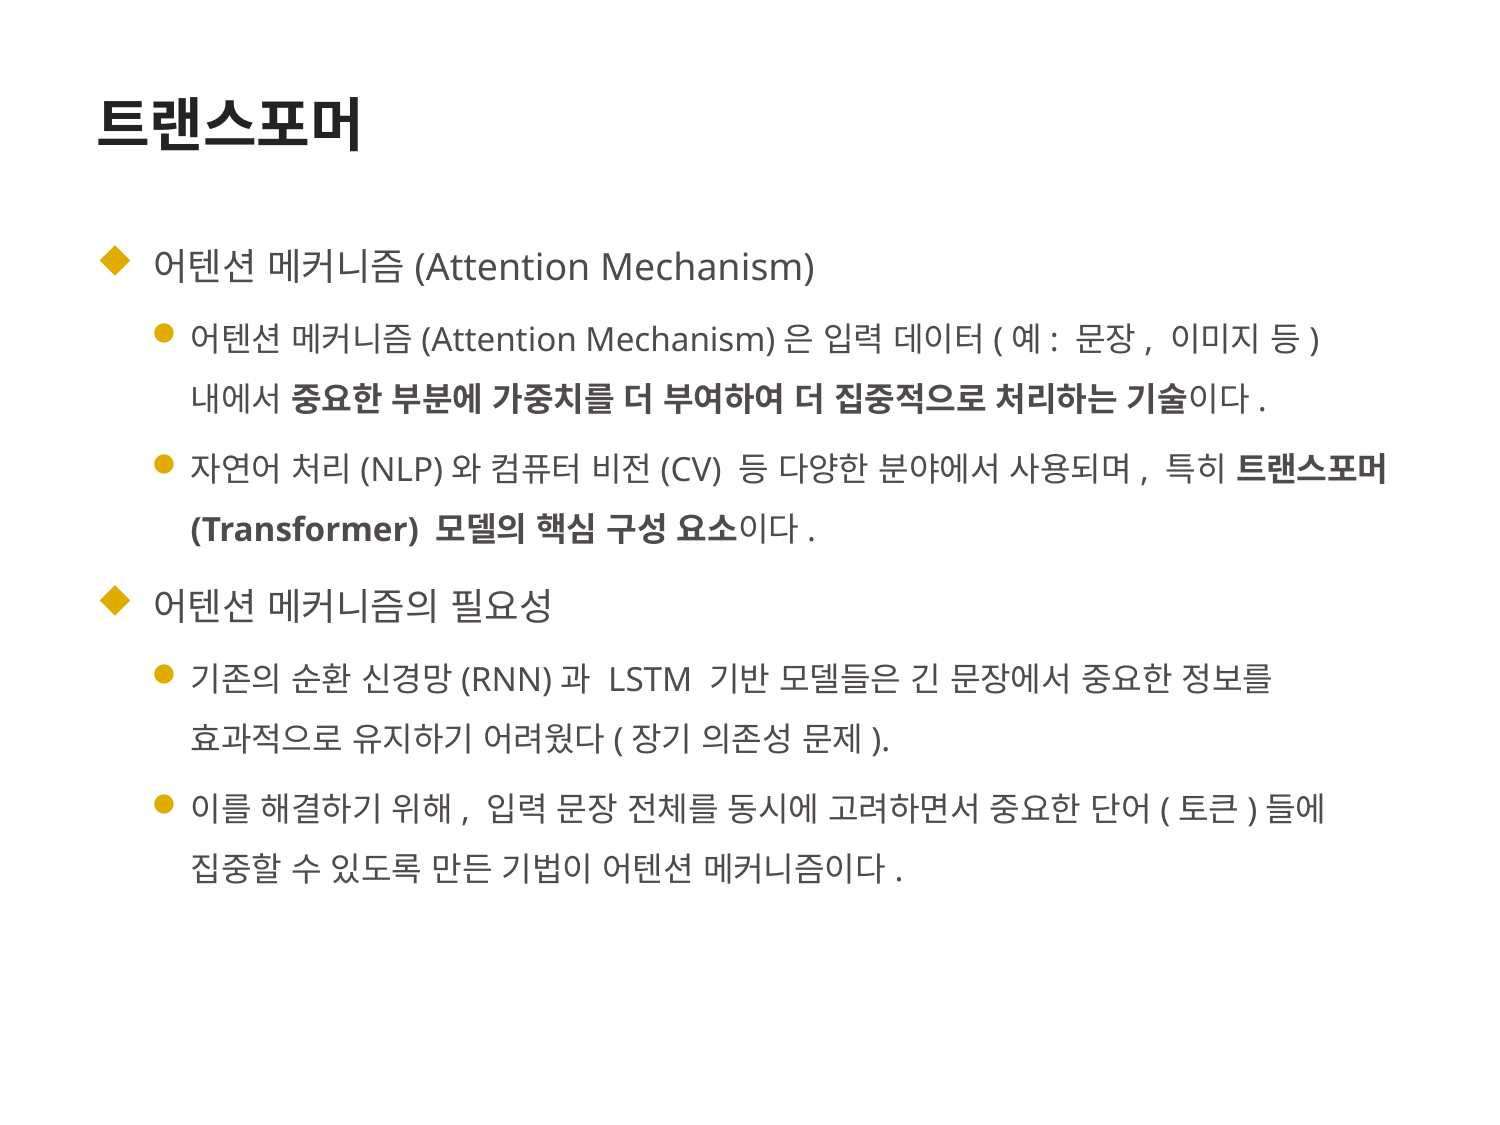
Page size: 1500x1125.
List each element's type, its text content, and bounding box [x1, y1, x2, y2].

list 어텐션 메커니즘(Attention Mechanism) 어텐션 메커니즘(Attention Mechanism)은 입력 데이터(예: 문장, 이미지 등) 내에서 중요한 부분에 가중치를 더 부여하여 더 집중적으로 처리하는 기술이다. 자연어 처리(NLP)와 컴퓨터 비전(CV) 등 다양한 분야에서 사용되며, 특히 트랜스포머(Transformer) 모델의 핵심 구성 요소이다. 어텐션 메커니즘의 필요성 기존의 순환 신경망(RNN)과 LSTM 기반 모델들은 긴 문장에서 중요한 정보를 효과적으로 유지하기 어려웠다(장기 의존성 문제). 이를 해결하기 위해, 입력 문장 전체를 동시에 고려하면서 중요한 단어(토큰)들에 집중할 수 있도록 만든 기법이 어텐션 메커니즘이다. [81, 212, 1412, 1028]
text_box 트랜스포머 [81, 80, 1412, 175]
